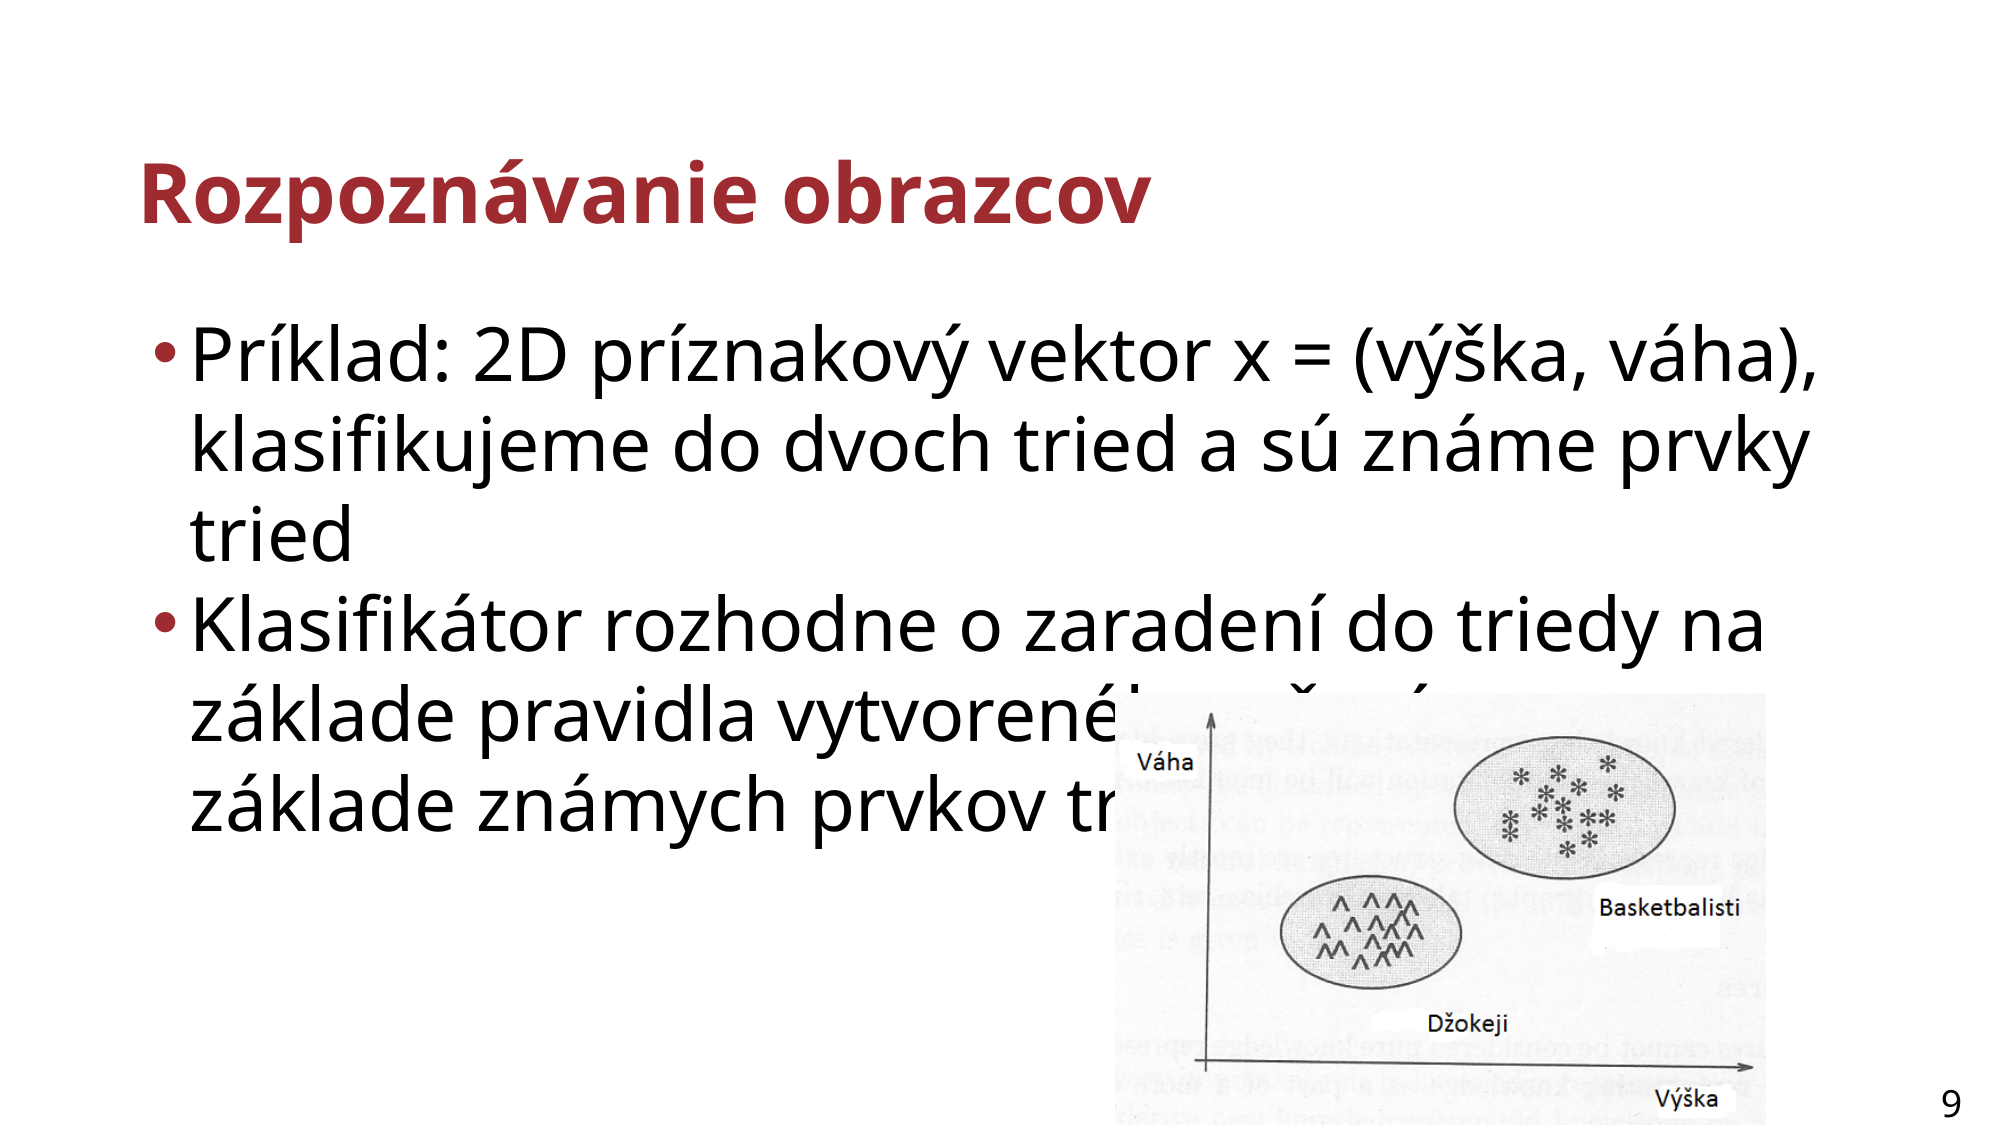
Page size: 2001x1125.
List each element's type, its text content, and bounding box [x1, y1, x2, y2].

list Príklad: 2D príznakový vektor x = (výška, váha), klasifikujeme do dvoch tried a sú známe prvky tried Klasifikátor rozhodne o zaradení do triedy na základe pravidla vytvoreného učením na základe známych prvkov tried [137, 299, 1863, 1060]
title Rozpoznávanie obrazcov [137, 116, 1717, 278]
picture [1115, 693, 1766, 1125]
